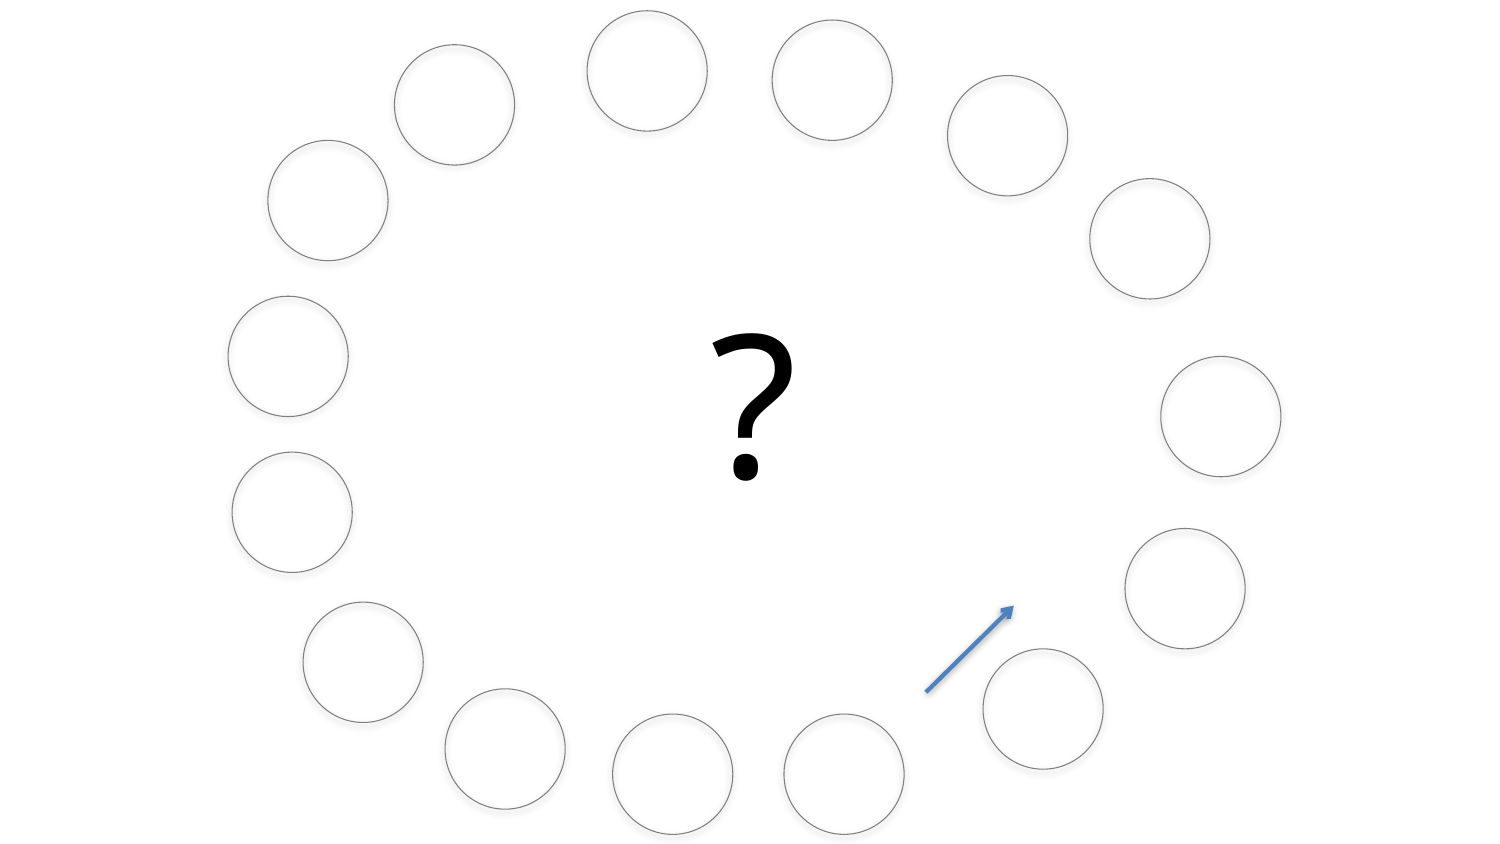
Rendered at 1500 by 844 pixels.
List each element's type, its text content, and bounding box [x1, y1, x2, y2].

text_box [783, 713, 905, 836]
text_box [946, 74, 1069, 197]
text_box [586, 9, 709, 132]
text_box ? [695, 271, 873, 526]
text_box [1089, 177, 1211, 300]
text_box [611, 713, 734, 836]
text_box [393, 43, 516, 166]
text_box [1160, 355, 1282, 478]
text_box [267, 139, 389, 262]
text_box [771, 19, 894, 142]
text_box [1124, 527, 1246, 650]
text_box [925, 605, 1015, 693]
text_box [302, 601, 425, 724]
text_box [231, 451, 354, 574]
text_box [444, 688, 566, 810]
text_box [982, 648, 1104, 770]
text_box [227, 295, 350, 418]
